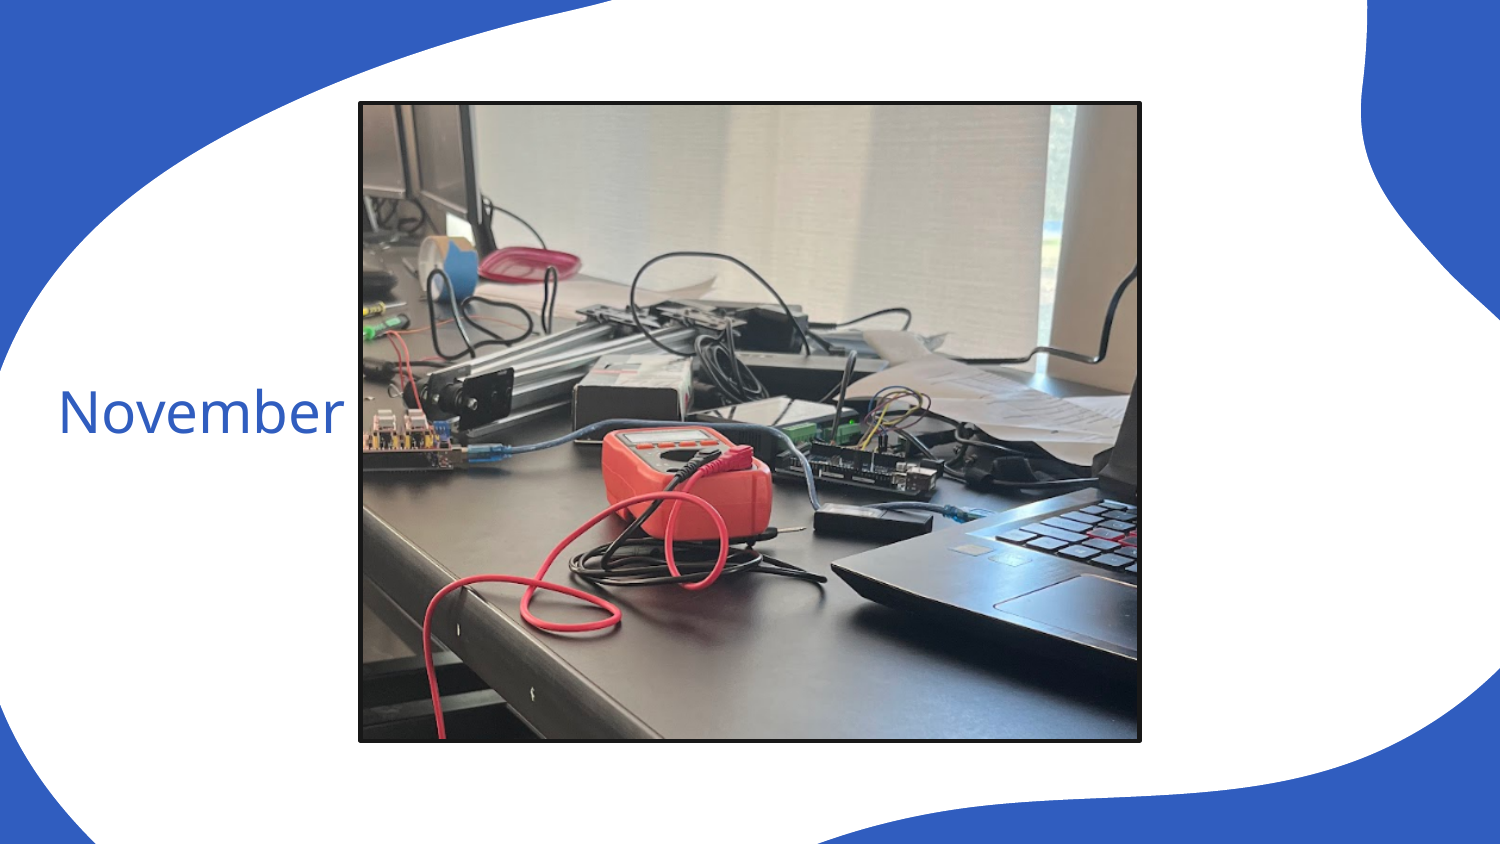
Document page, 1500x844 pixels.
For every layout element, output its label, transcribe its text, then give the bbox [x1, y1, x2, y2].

title November [42, 360, 357, 484]
picture [362, 104, 1138, 739]
